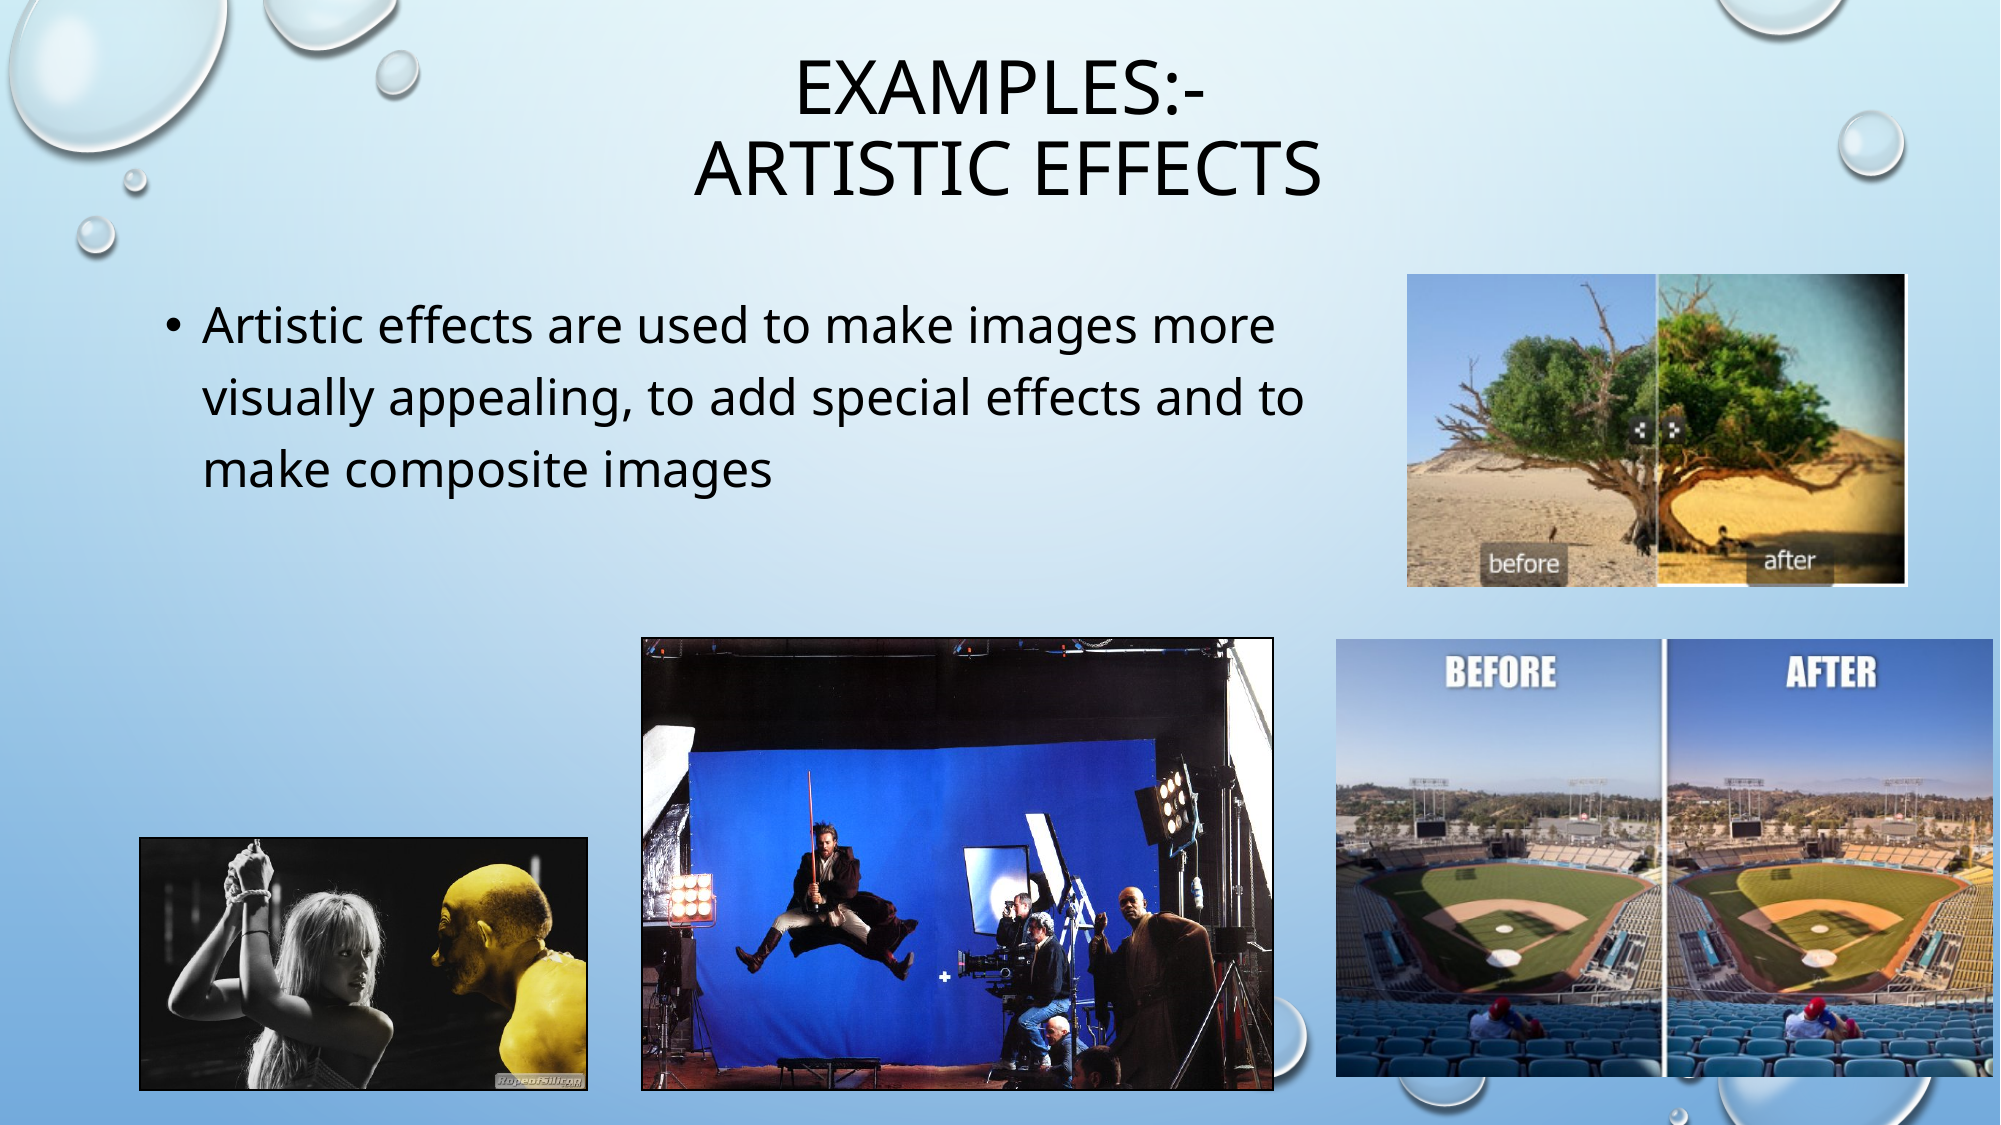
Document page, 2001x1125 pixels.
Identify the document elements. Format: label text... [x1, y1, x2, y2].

picture [0, 0, 2000, 1125]
list Artistic effects are used to make images more visually appealing, to add special effects and to make composite images [149, 274, 1329, 560]
title Examples:- Artistic Effects [149, 0, 1851, 262]
